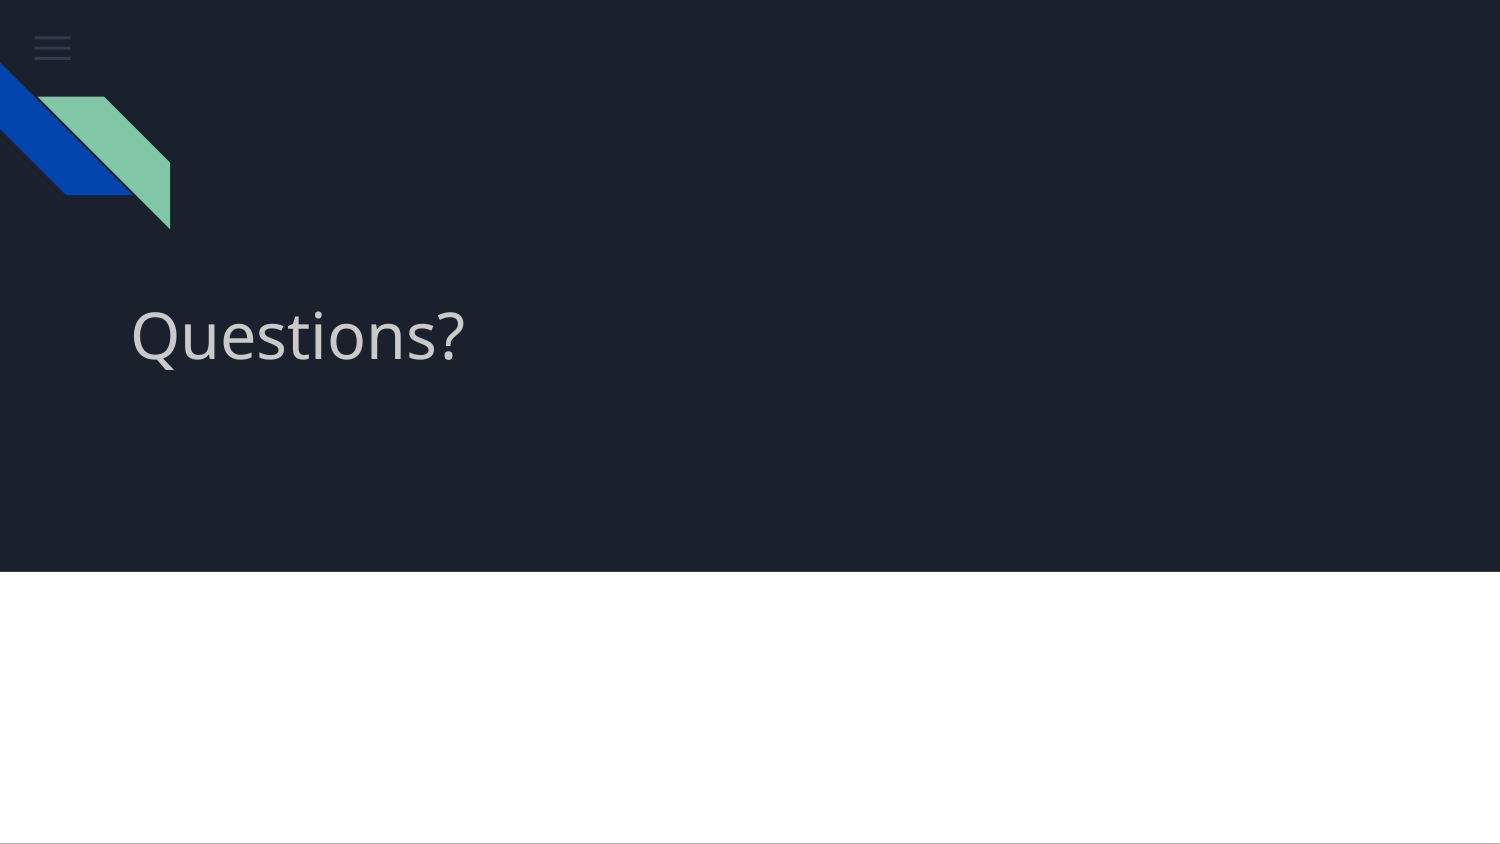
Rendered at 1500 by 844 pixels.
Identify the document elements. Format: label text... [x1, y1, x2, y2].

title Questions? [115, 280, 663, 522]
